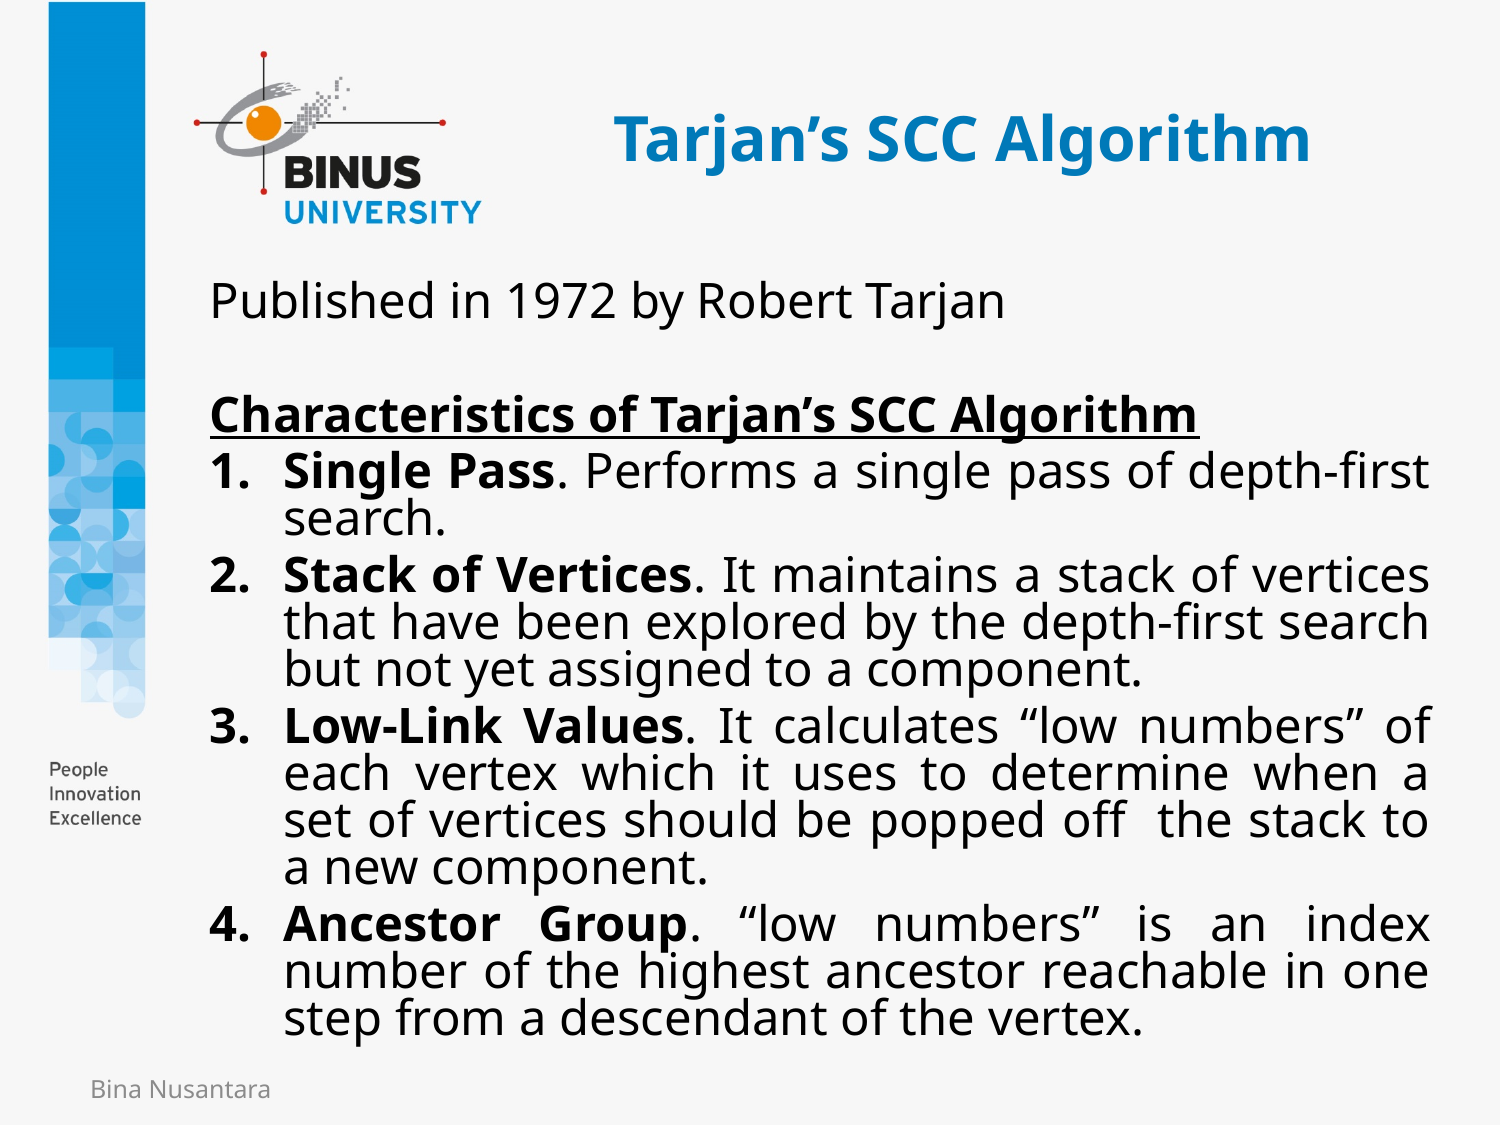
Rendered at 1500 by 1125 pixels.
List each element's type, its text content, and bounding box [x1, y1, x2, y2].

picture [0, 0, 1500, 845]
list Published in 1972 by Robert Tarjan Characteristics of Tarjan’s SCC Algorithm Single Pass. Performs a single pass of depth-first search. Stack of Vertices. It maintains a stack of vertices that have been explored by the depth-first search but not yet assigned to a component. Low-Link Values. It calculates “low numbers” of each vertex which it uses to determine when a set of vertices should be popped off the stack to a new component. Ancestor Group. “low numbers” is an index number of the highest ancestor reachable in one step from a descendant of the vertex. [194, 267, 1447, 1059]
slide_number Bina Nusantara [75, 1058, 425, 1119]
title Tarjan’s SCC Algorithm [442, 42, 1484, 231]
